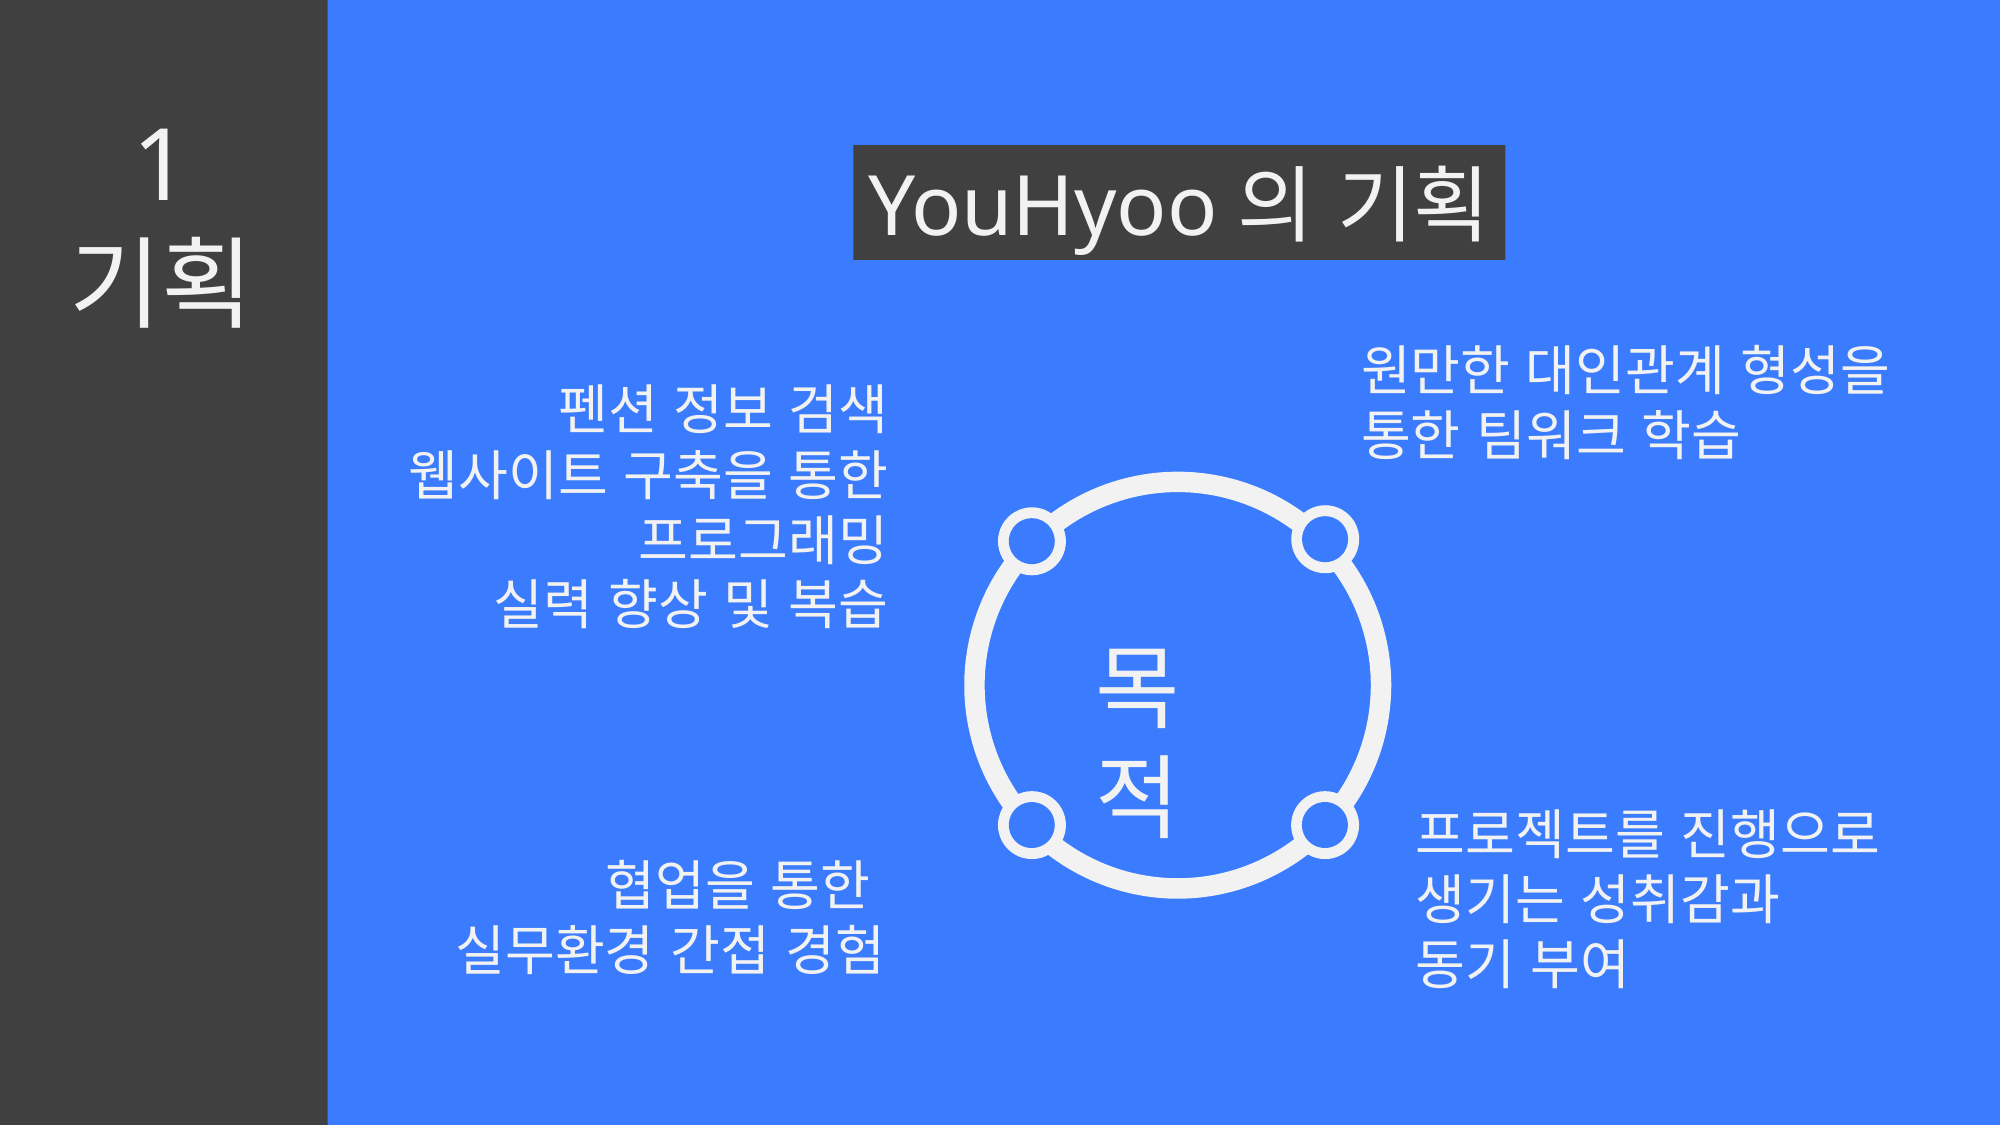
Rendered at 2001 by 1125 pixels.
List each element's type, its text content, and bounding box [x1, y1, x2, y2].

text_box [964, 471, 1392, 899]
text_box 1 기획 [54, 93, 269, 348]
text_box YouHyoo의 기획 [853, 145, 1506, 260]
text_box 원만한 대인관계 형성을 통한 팀워크 학습 [1346, 329, 1907, 474]
text_box [0, 0, 329, 1125]
text_box 협업을 통한 실무환경 간접 경험 [440, 844, 901, 989]
text_box 프로젝트를 진행으로 생기는 성취감과 동기 부여 [1400, 792, 1896, 1003]
text_box 펜션 정보 검색 웹사이트 구축을 통한 프로그래밍 실력 향상 및 복습 [393, 368, 904, 643]
